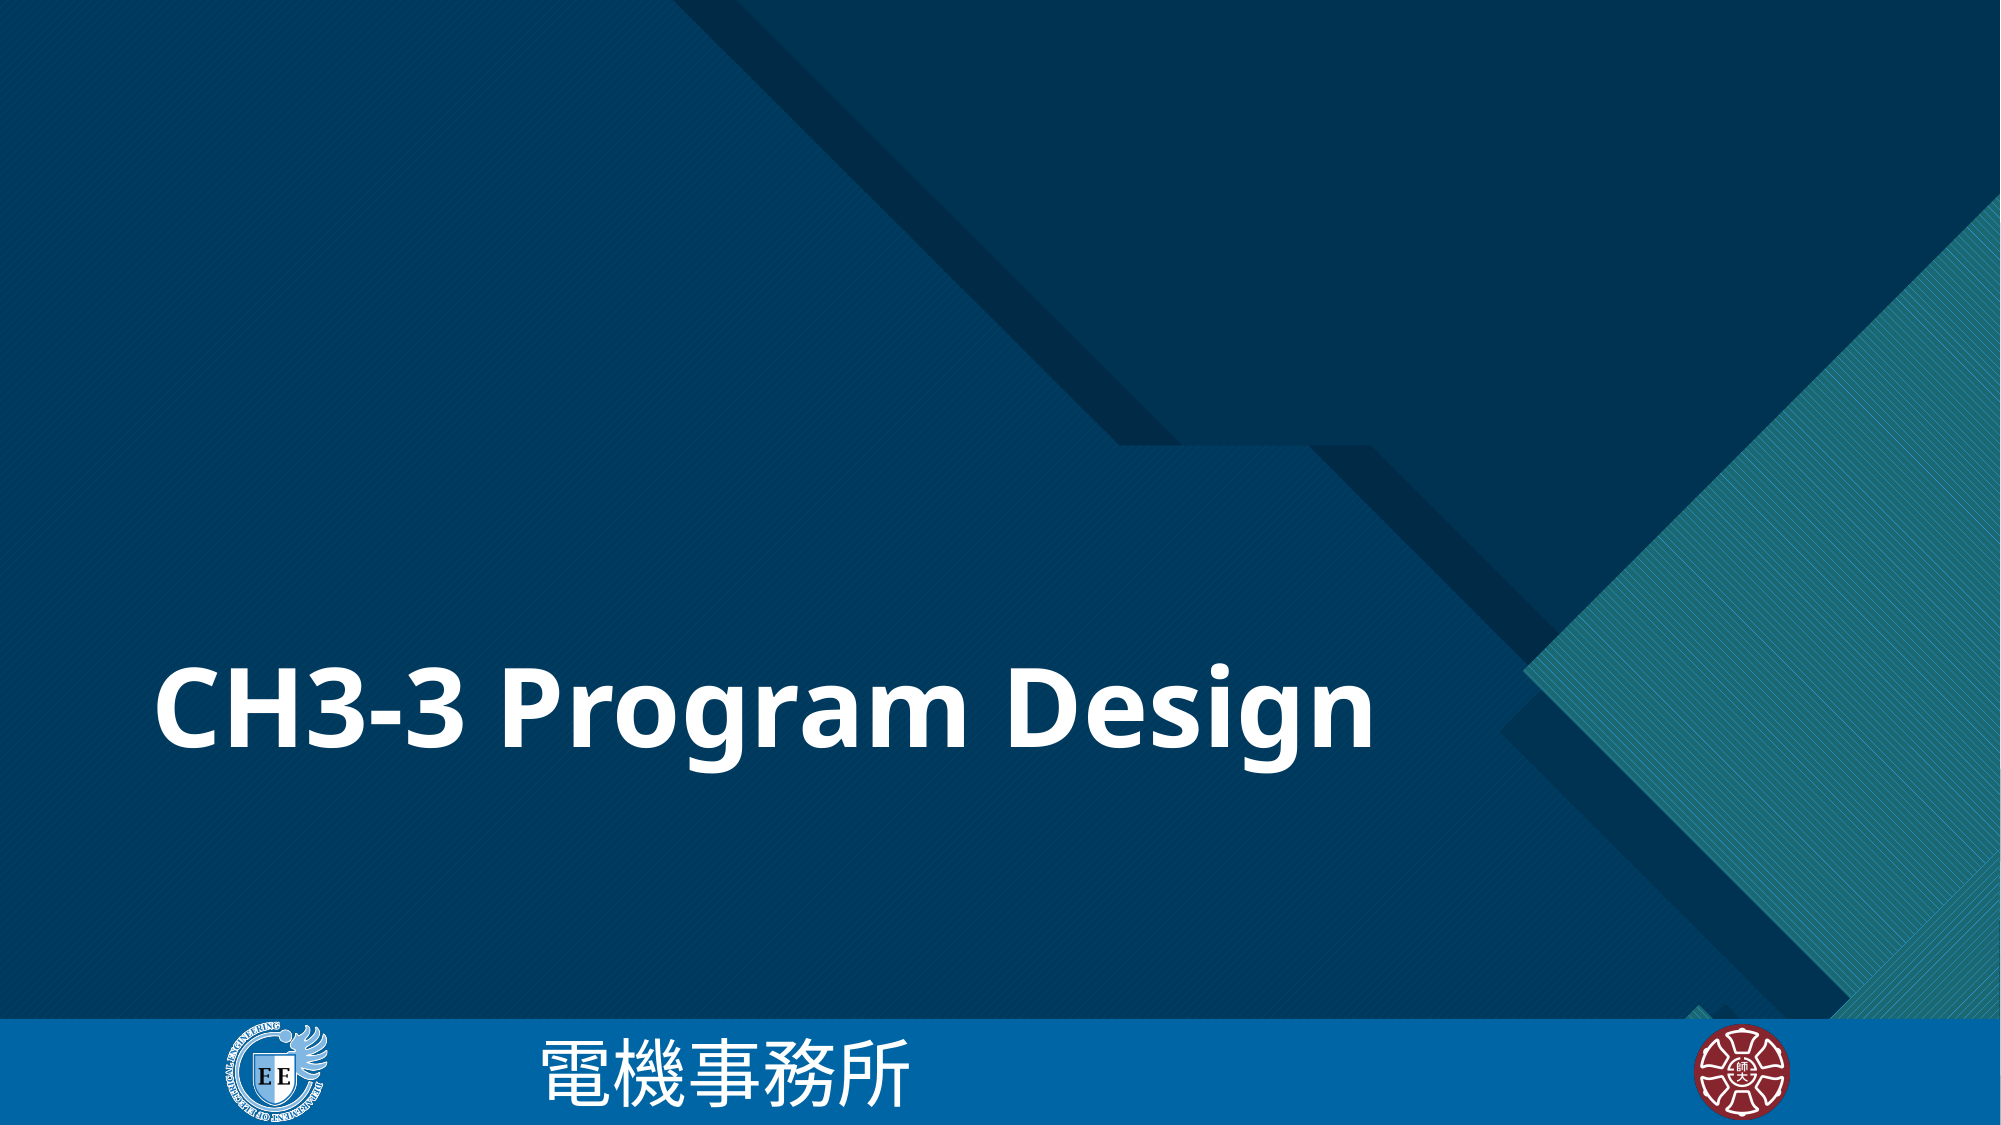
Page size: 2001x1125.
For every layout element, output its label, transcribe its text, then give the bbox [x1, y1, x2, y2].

title CH3-3 Program Design [136, 637, 1413, 779]
title Software Download [1523, 522, 2001, 1015]
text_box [0, 1015, 2000, 1125]
